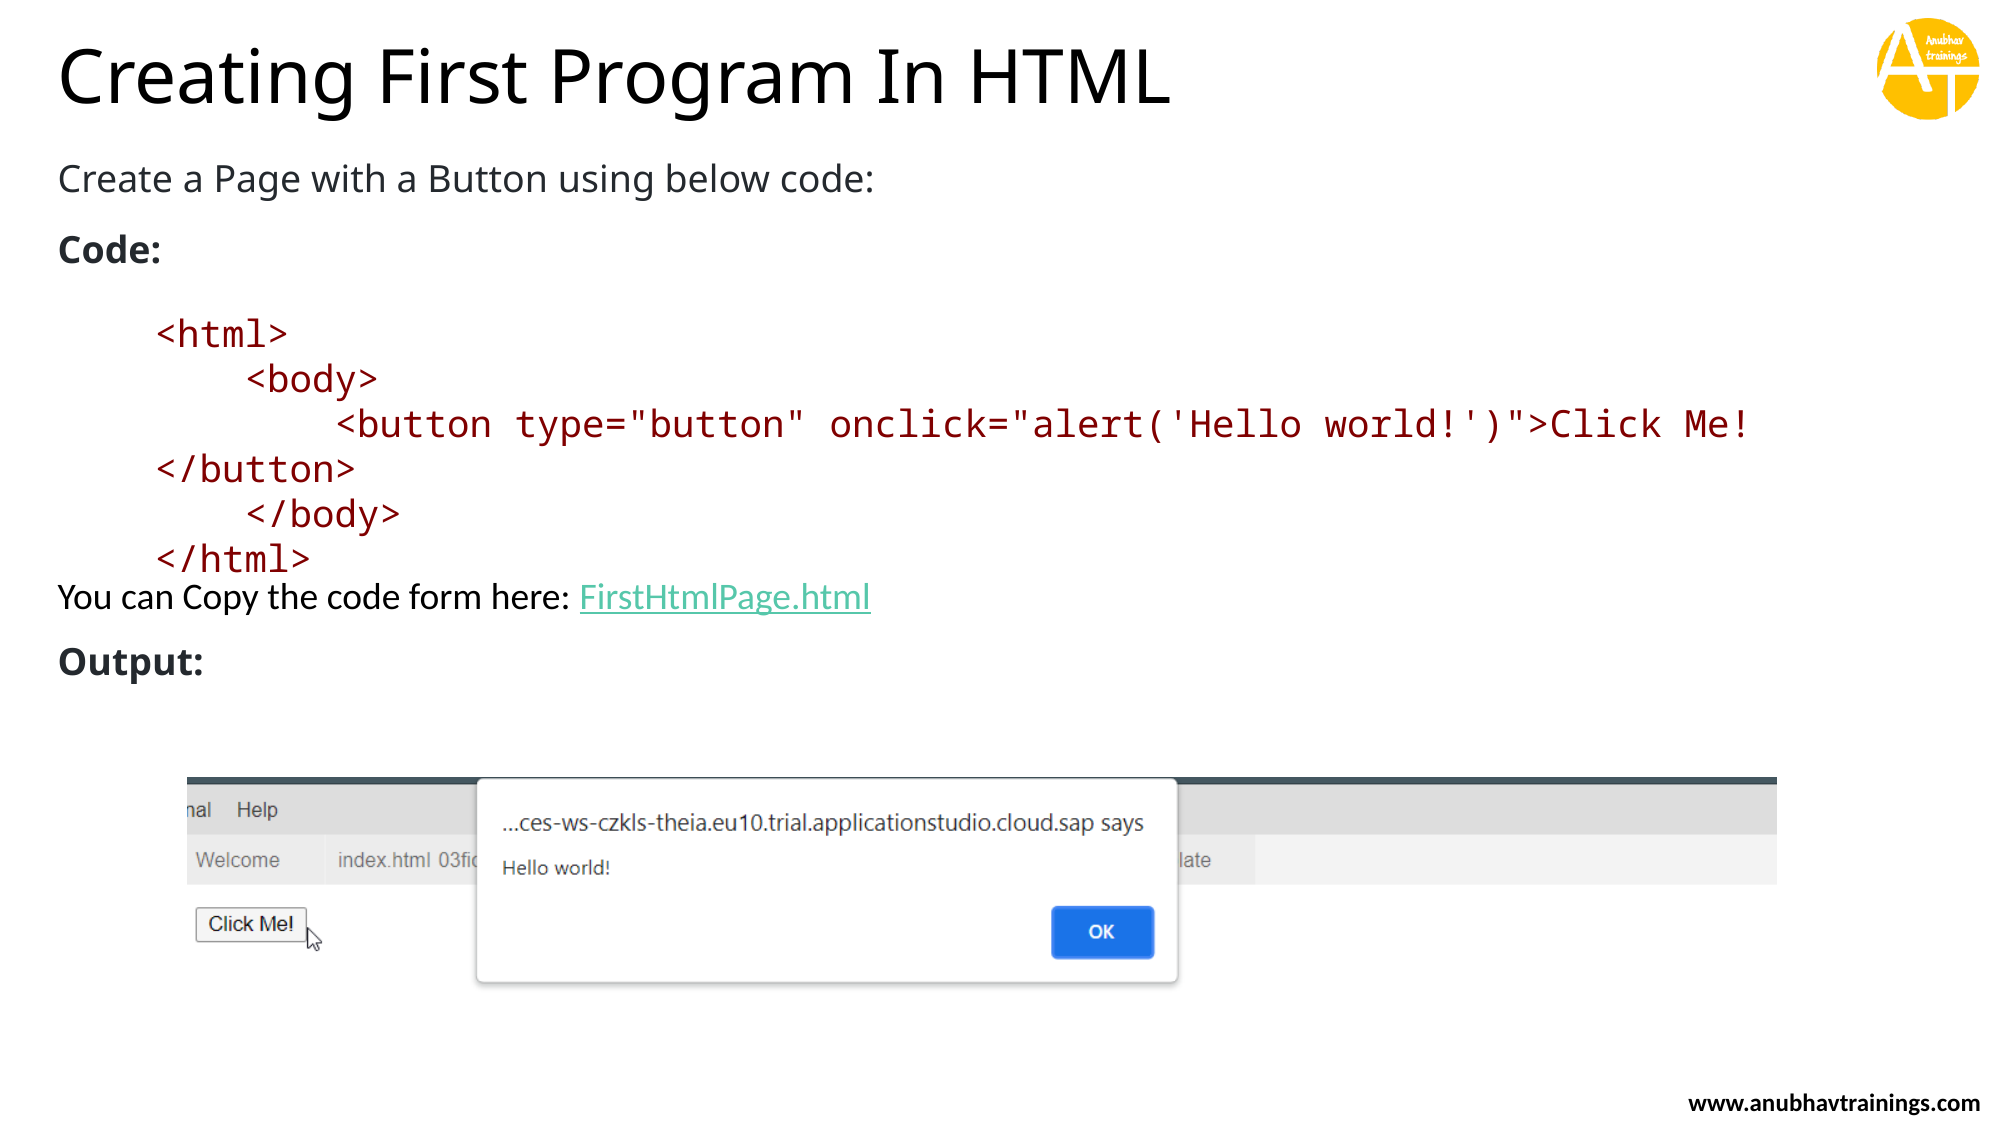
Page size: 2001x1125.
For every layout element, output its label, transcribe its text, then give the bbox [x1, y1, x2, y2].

text_box Create a Page with a Button using below code: [42, 147, 1502, 208]
text_box You can Copy the code form here: FirstHtmlPage.html [42, 564, 1344, 625]
text_box <html> <body> <button type="button" onclick="alert('Hello world!')">Click Me!</button> </body> </html> [139, 302, 1825, 587]
text_box Creating First Program In HTML [42, 30, 1793, 148]
picture [1866, 11, 1985, 128]
text_box Code: [42, 218, 1502, 279]
picture [187, 777, 1777, 1094]
footer www.anubhavtrainings.com [1669, 1089, 2000, 1114]
text_box Output: [42, 630, 1502, 691]
